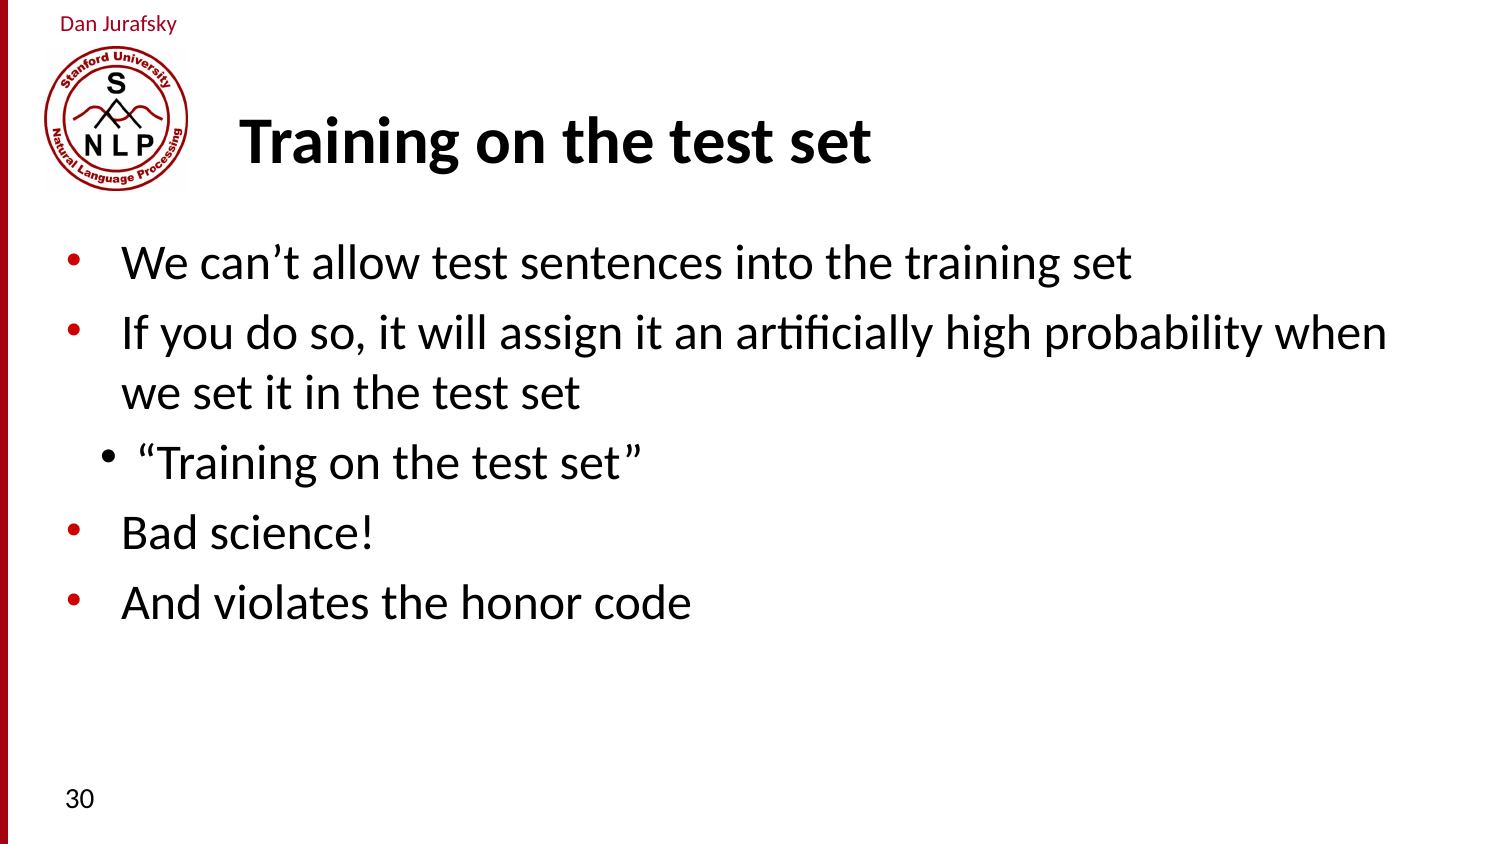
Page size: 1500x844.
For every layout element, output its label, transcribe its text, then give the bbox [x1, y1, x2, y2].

text_box <number> [49, 771, 375, 828]
text_box Training on the test set [224, 62, 1450, 185]
text_box We can’t allow test sentences into the training set If you do so, it will assign it an artificially high probability when we set it in the test set “Training on the test set” Bad science! And violates the honor code [49, 221, 1450, 769]
picture [44, 46, 188, 191]
